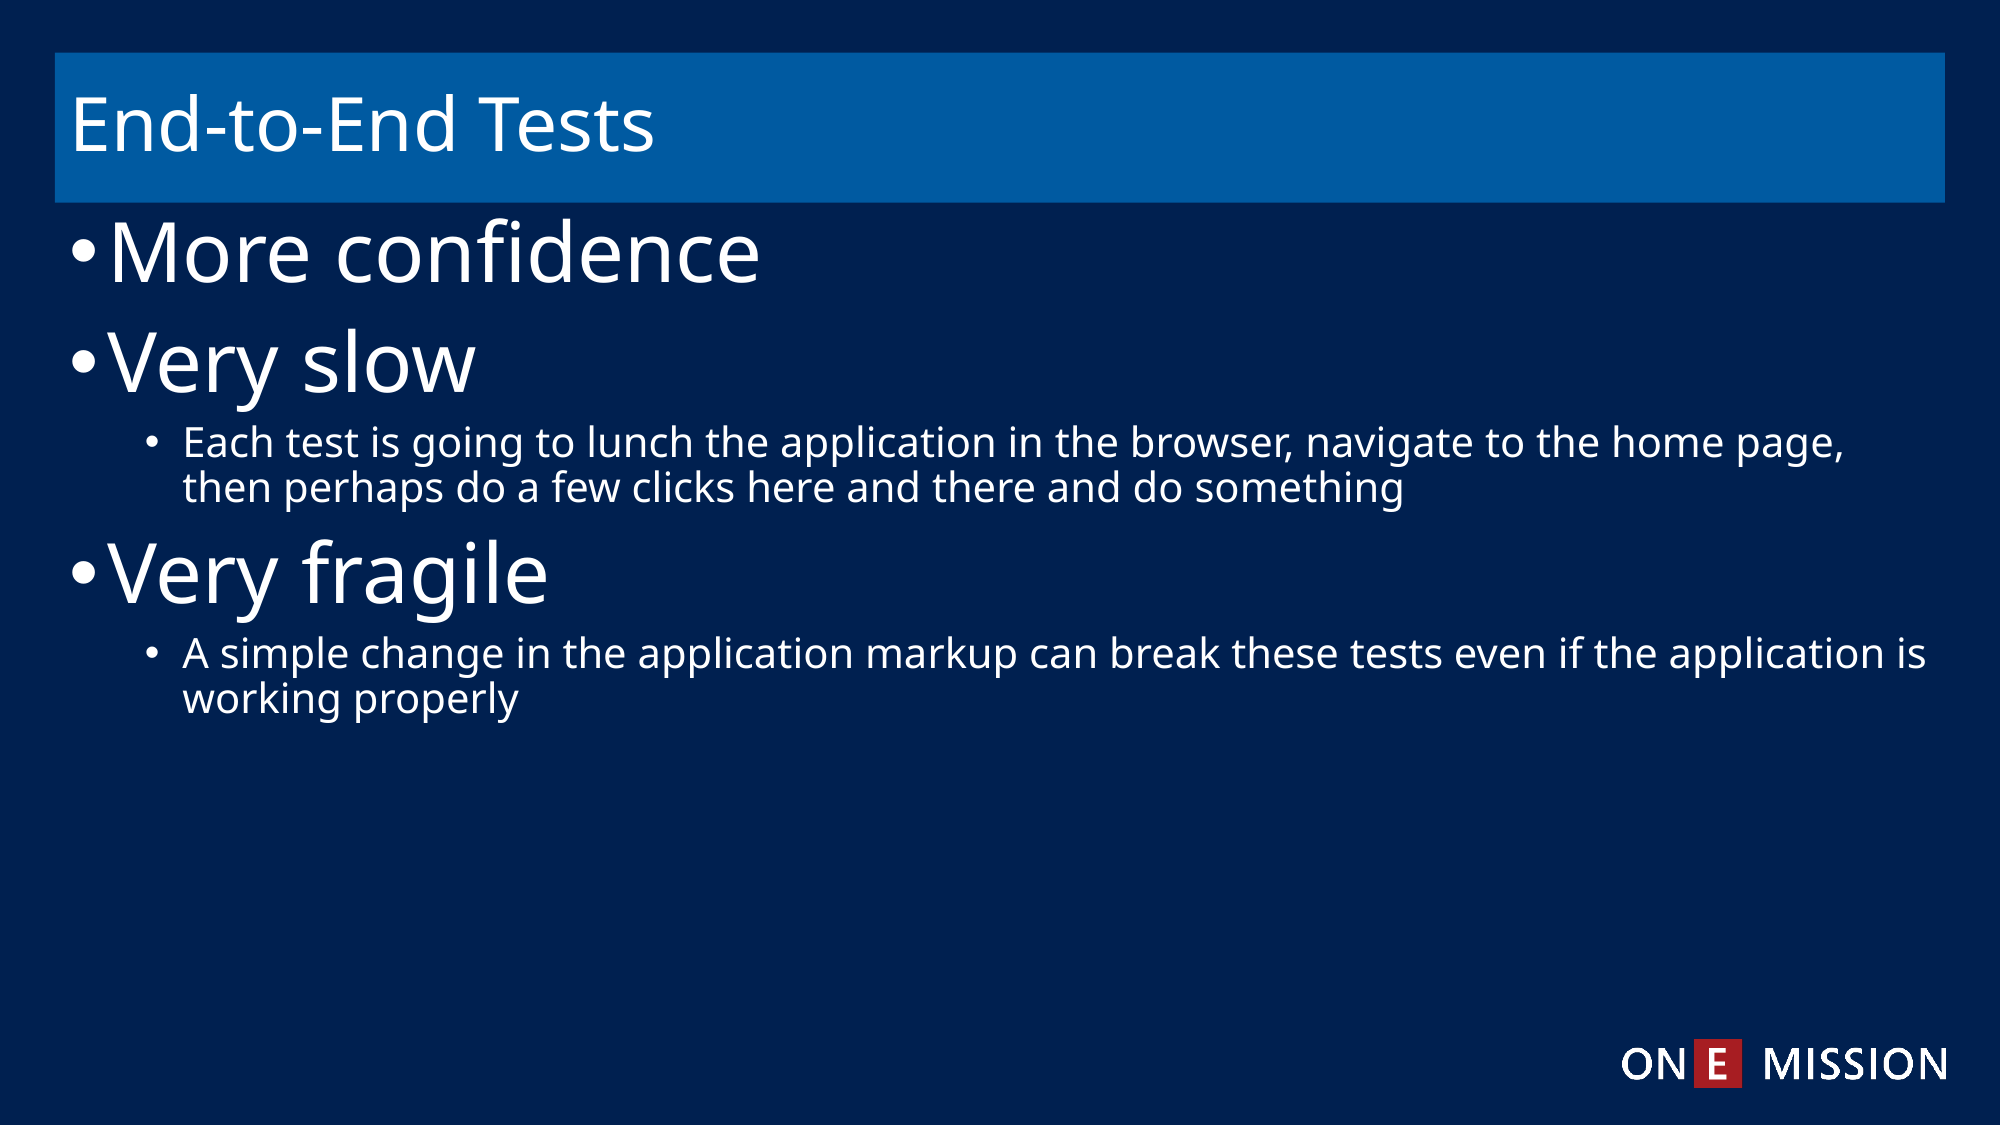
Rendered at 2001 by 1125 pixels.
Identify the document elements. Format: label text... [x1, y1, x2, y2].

picture [1622, 1039, 1946, 1088]
list More confidence Very slow Each test is going to lunch the application in the browser, navigate to the home page, then perhaps do a few clicks here and there and do something Very fragile A simple change in the application markup can break these tests even if the application is working properly [54, 203, 1945, 1009]
title End-to-End Tests [54, 52, 1945, 203]
